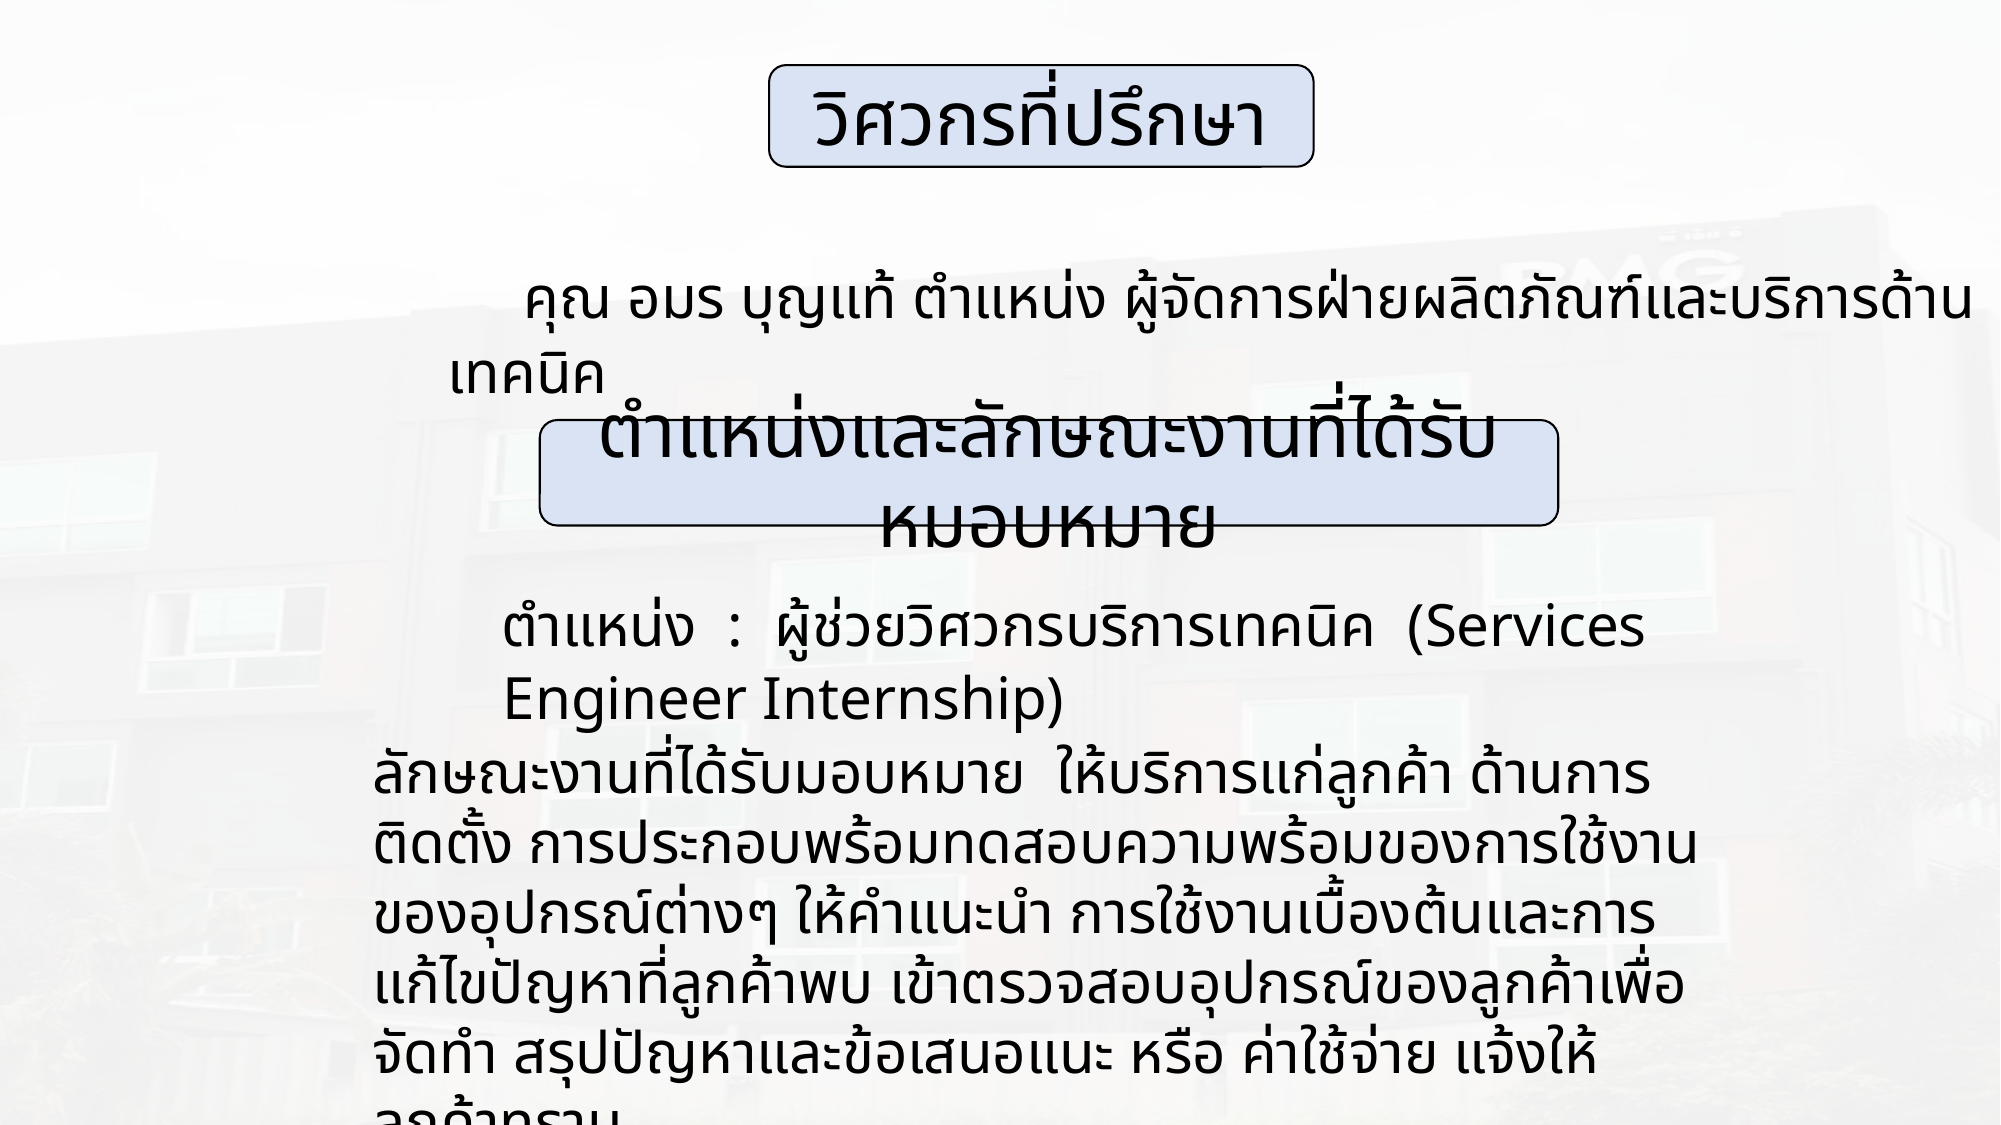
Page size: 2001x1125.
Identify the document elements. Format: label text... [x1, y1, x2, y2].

text_box ตำแหน่งและลักษณะงานที่ได้รับหมอบหมาย [538, 418, 1560, 527]
text_box คุณ อมร บุญแท้ ตําแหน่ง ผู้จัดการฝ่ายผลิตภัณฑ์และบริการด้านเทคนิค [432, 248, 2000, 413]
text_box ลักษณะงานที่ได้รับมอบหมาย ให้บริการแก่ลูกค้า ด้านการติดตั้ง การประกอบพร้อมทดสอบความพร้อมของการใช้งานของอุปกรณ์ต่างๆ ให้คำแนะนำ การใช้งานเบื้องต้นและการแก้ไขปัญหาที่ลูกค้าพบ เข้าตรวจสอบอุปกรณ์ของลูกค้าเพื่อจัดทำ สรุปปัญหาและข้อเสนอแนะ หรือ ค่าใช้จ่าย แจ้งให้ลูกค้าทราบ [357, 727, 1726, 1125]
text_box วิศวกรที่ปรึกษา [768, 64, 1315, 168]
text_box ตำแหน่ง : ผู้ช่วยวิศวกรบริการเทคนิค (Services Engineer Internship) [485, 577, 1662, 727]
